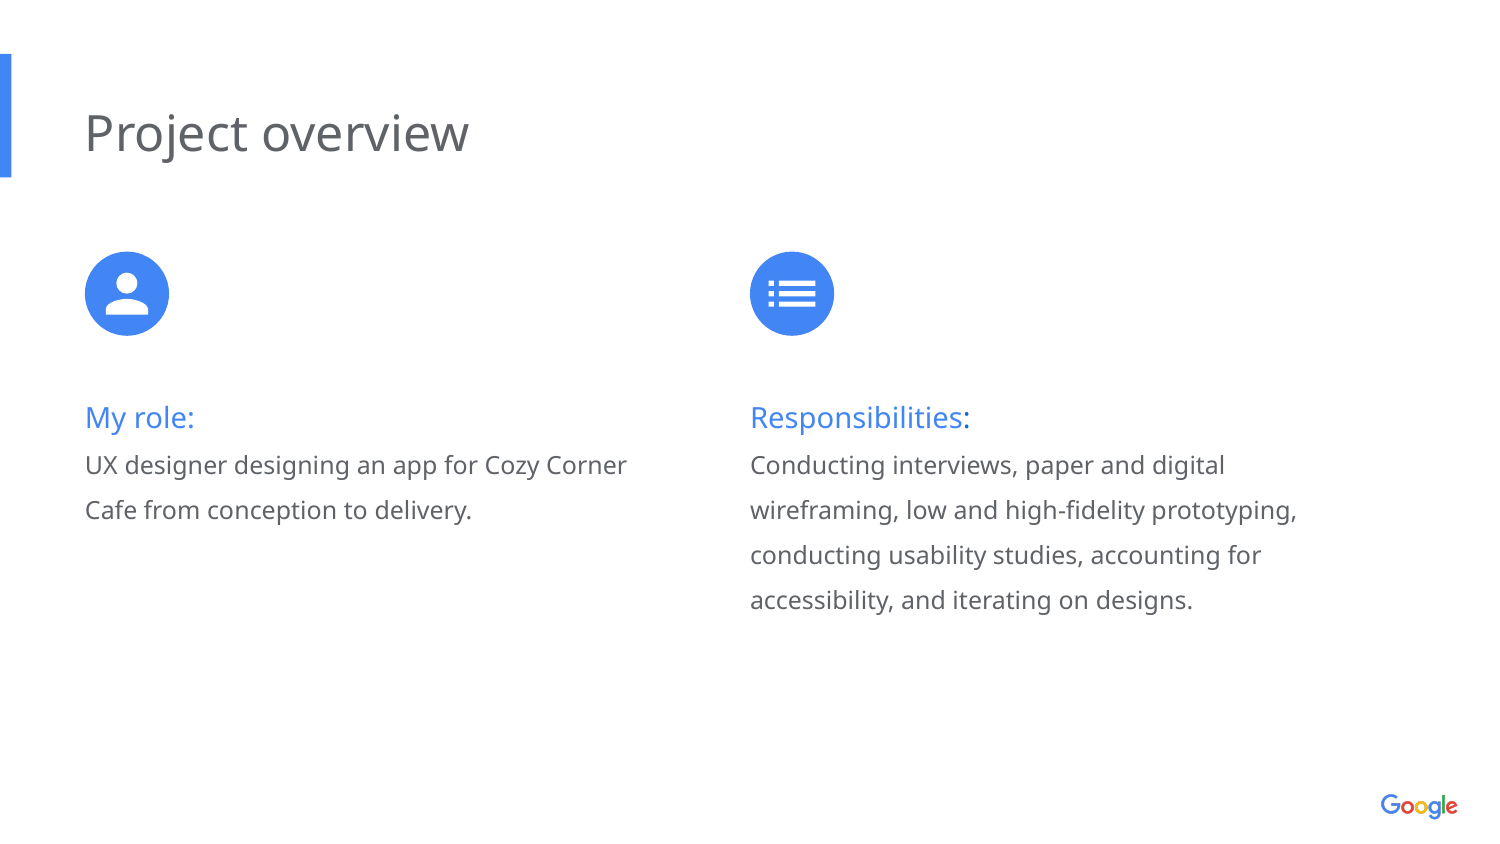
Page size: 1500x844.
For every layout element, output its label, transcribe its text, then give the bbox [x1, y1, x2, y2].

text_box [778, 301, 816, 307]
text_box Project overview [84, 85, 1095, 176]
text_box [105, 298, 149, 315]
text_box [778, 291, 816, 297]
text_box [749, 251, 835, 336]
text_box [778, 280, 816, 286]
text_box [116, 272, 138, 294]
picture [1381, 794, 1458, 820]
text_box My role: UX designer designing an app for Cozy Corner Cafe from conception to delivery. [84, 367, 651, 585]
text_box Responsibilities: Conducting interviews, paper and digital wireframing, low and high-fidelity prototyping, conducting usability studies, accounting for accessibility, and iterating on designs. [750, 367, 1316, 674]
text_box [84, 251, 170, 336]
